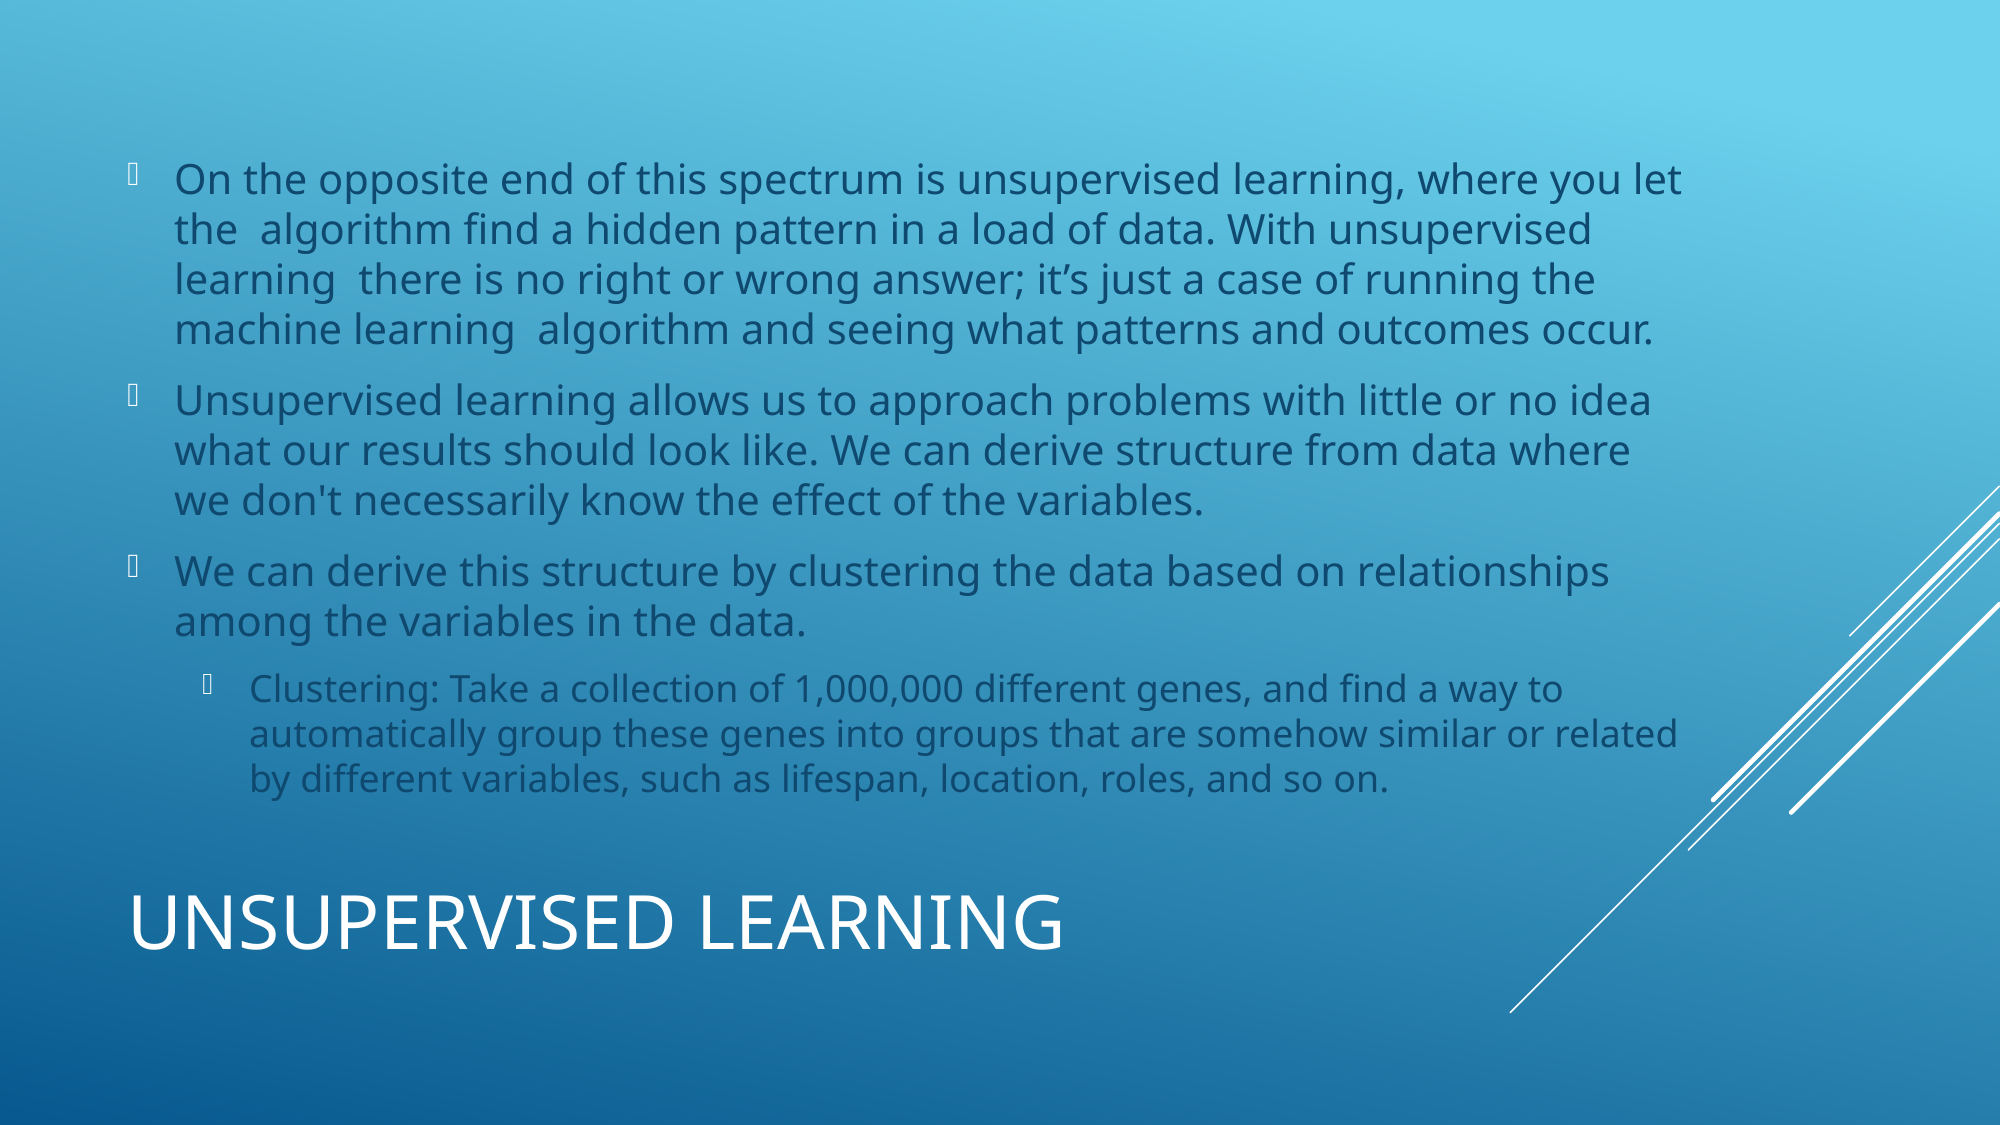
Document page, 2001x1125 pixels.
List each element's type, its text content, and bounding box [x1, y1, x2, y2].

list On the opposite end of this spectrum is unsupervised learning, where you let the algorithm find a hidden pattern in a load of data. With unsupervised learning there is no right or wrong answer; it’s just a case of running the machine learning algorithm and seeing what patterns and outcomes occur. Unsupervised learning allows us to approach problems with little or no idea what our results should look like. We can derive structure from data where we don't necessarily know the effect of the variables. We can derive this structure by clustering the data based on relationships among the variables in the data. Clustering: Take a collection of 1,000,000 different genes, and find a way to automatically group these genes into groups that are somehow similar or related by different variables, such as lifespan, location, roles, and so on. [112, 112, 1700, 841]
title Unsupervised Learning [112, 855, 1700, 984]
